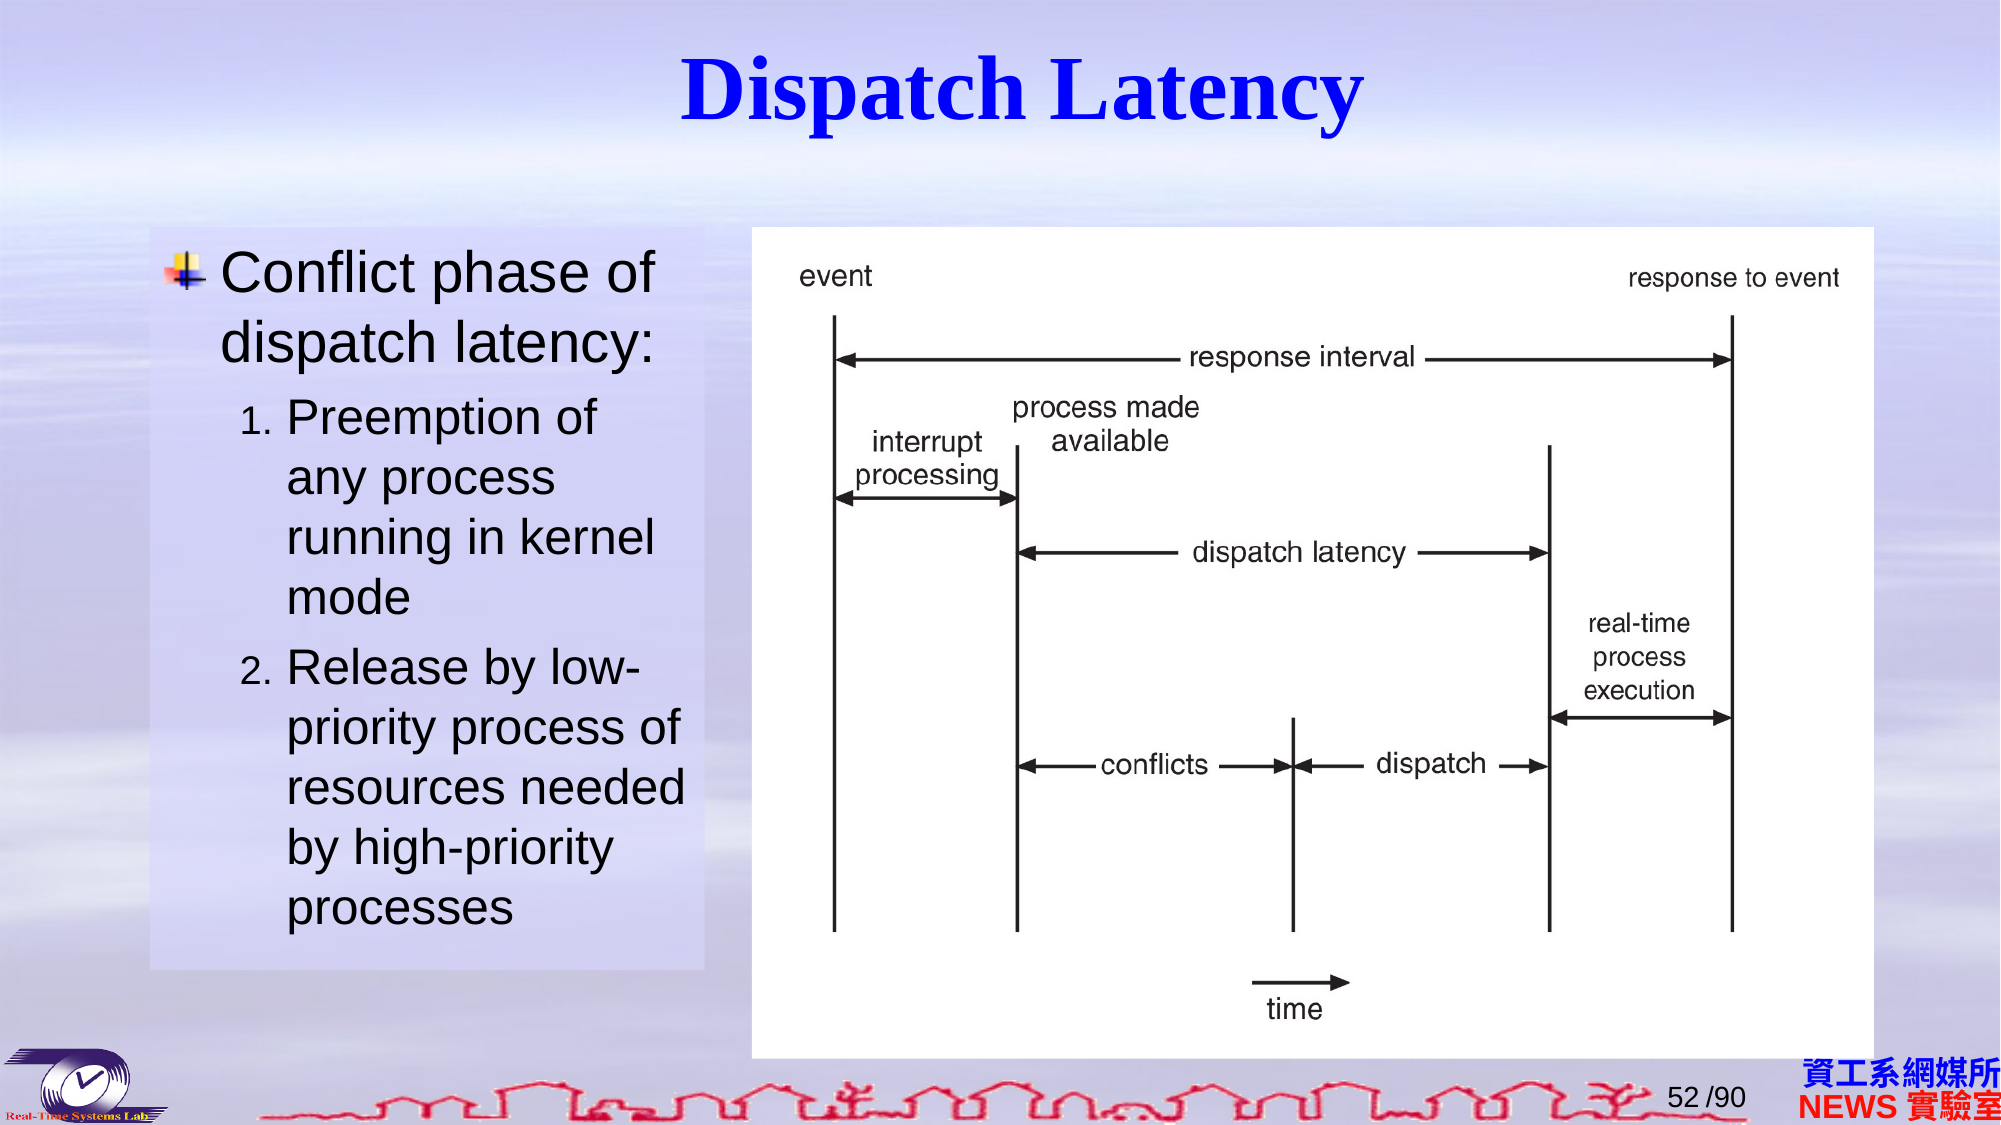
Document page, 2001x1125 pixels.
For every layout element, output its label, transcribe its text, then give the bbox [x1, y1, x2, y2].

text_box [751, 227, 1874, 1059]
title Dispatch Latency [382, 35, 1666, 131]
footer /90 [1715, 1070, 2000, 1125]
slide_number 51 [1248, 1070, 1715, 1125]
picture [798, 260, 1839, 1025]
list Conflict phase of dispatch latency: Preemption of any process running in kernel mode Release by low-priority process of resources needed by high-priority processes [149, 227, 705, 971]
picture [0, 0, 2001, 1125]
